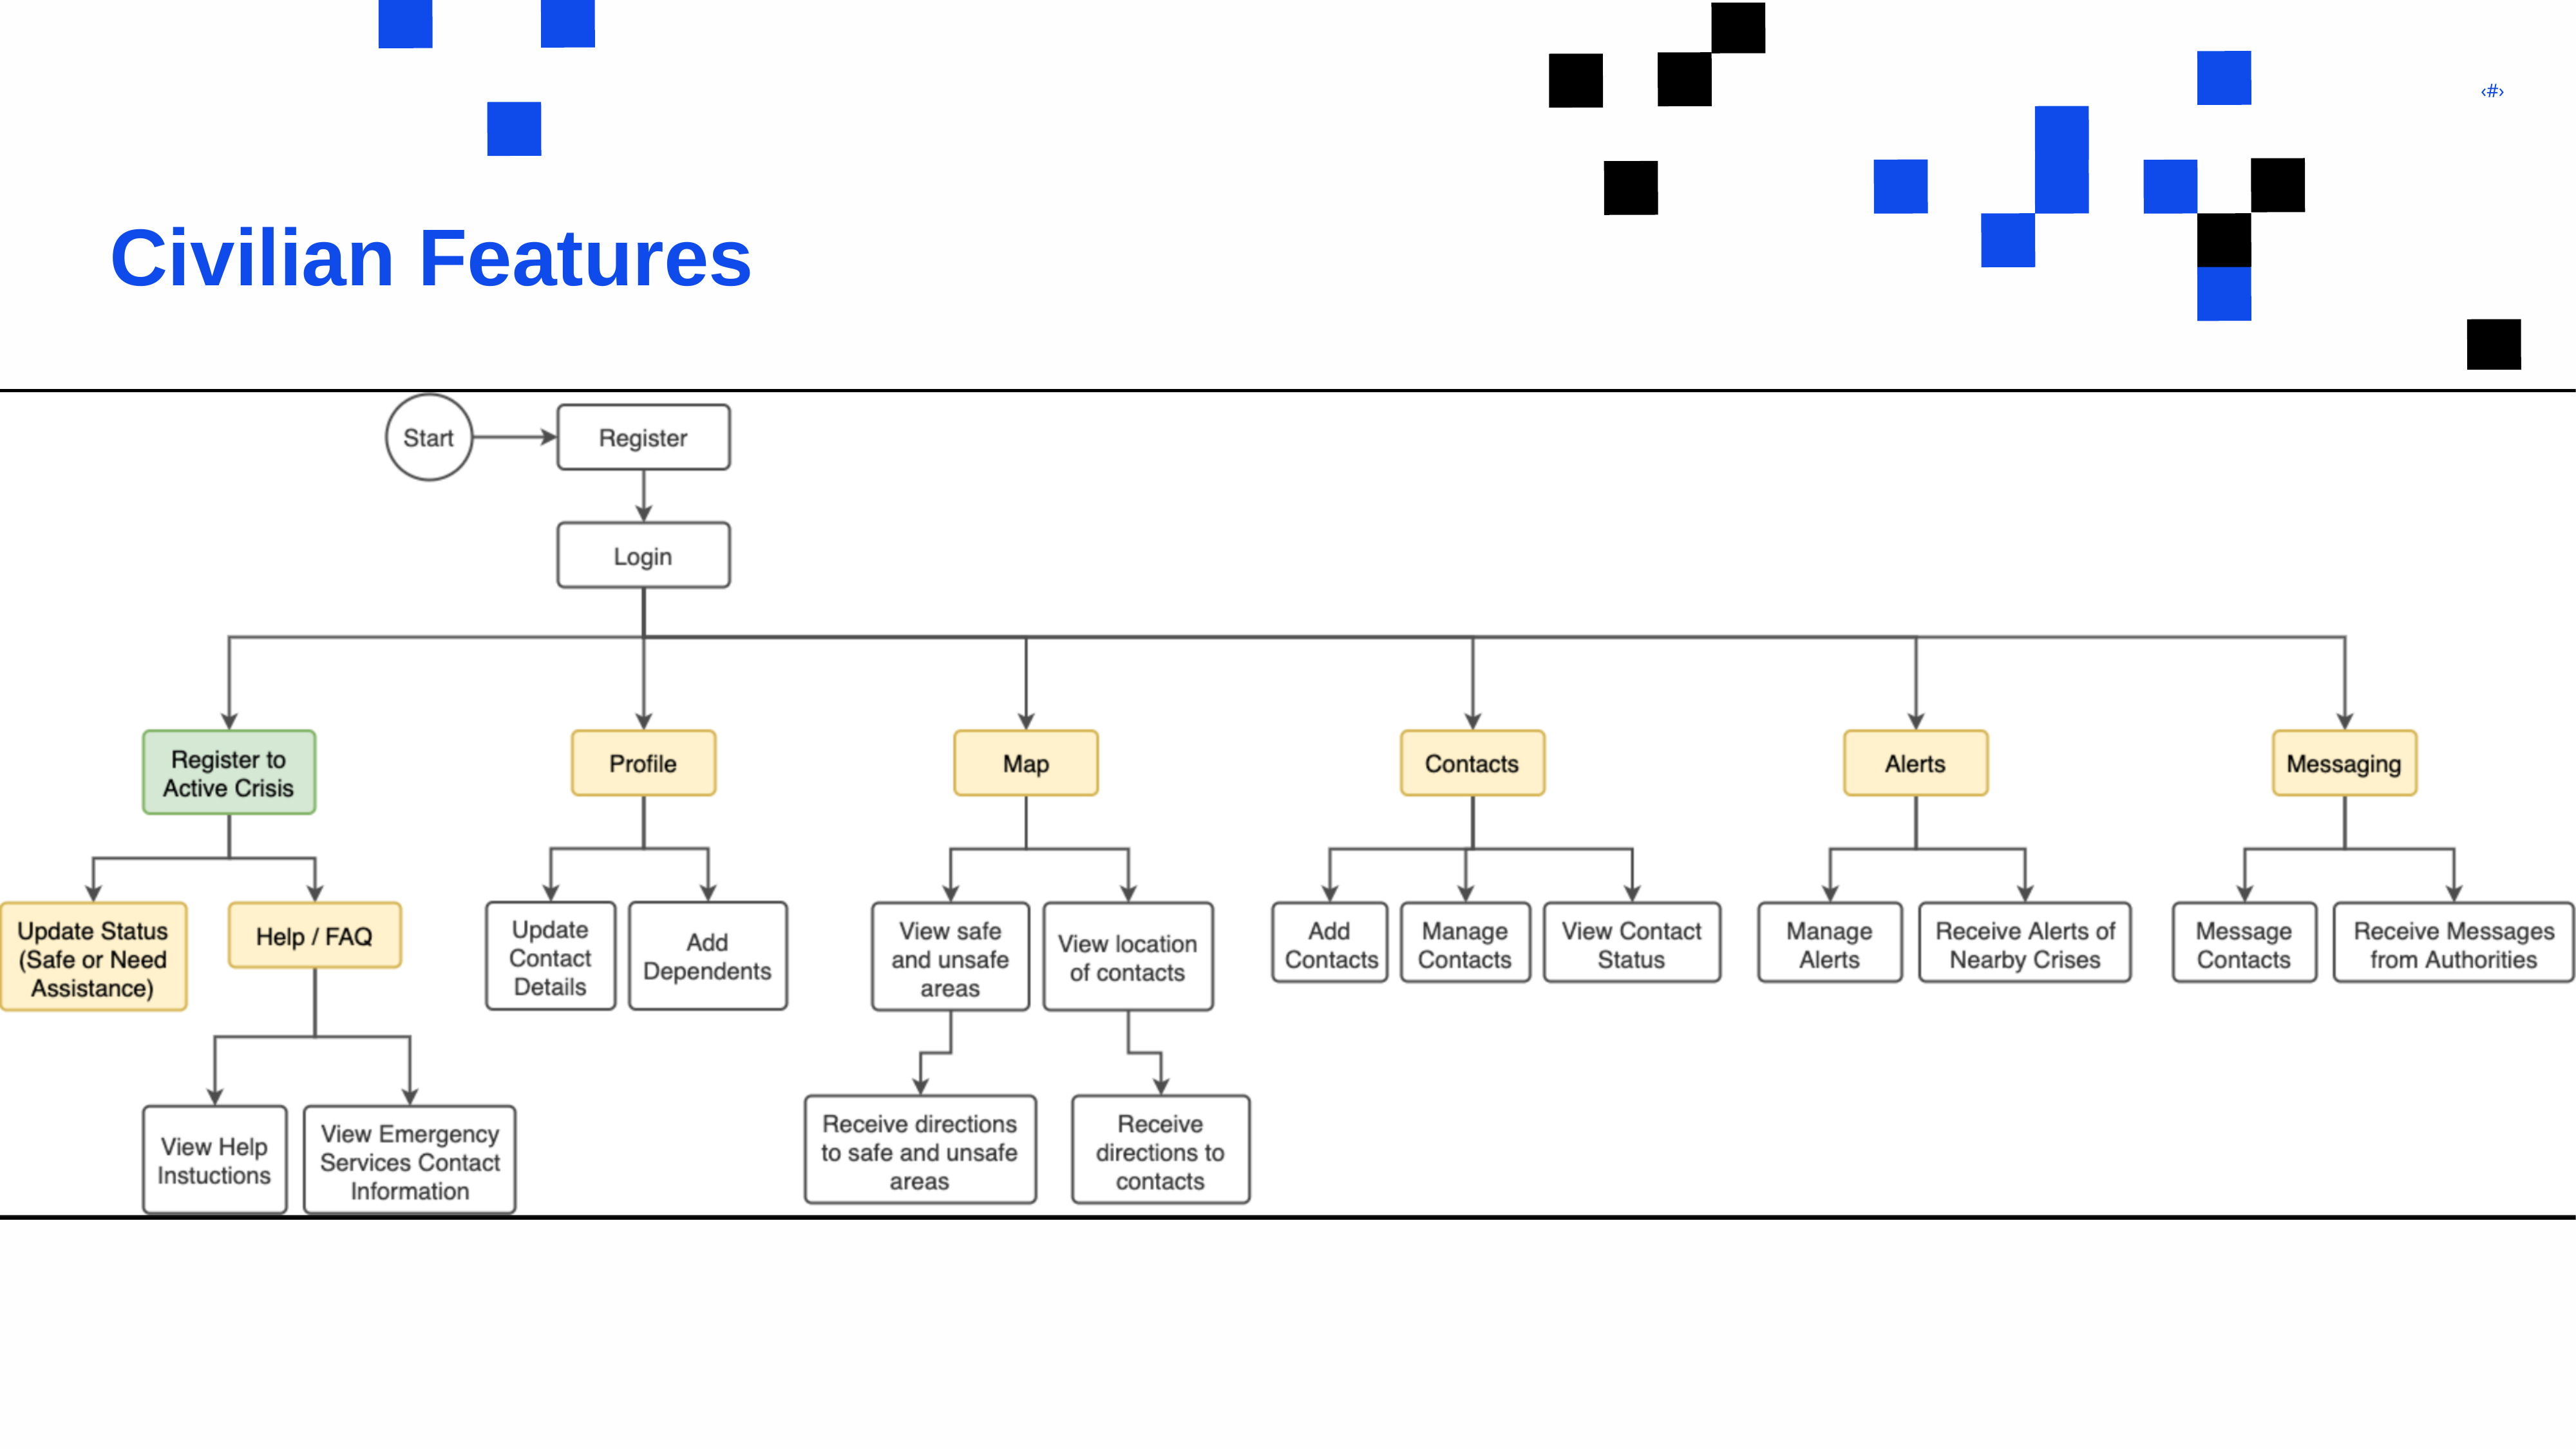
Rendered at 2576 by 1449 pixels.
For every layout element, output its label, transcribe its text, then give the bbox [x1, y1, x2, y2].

picture [0, 392, 2576, 1217]
title Civilian Features [100, 185, 1752, 389]
